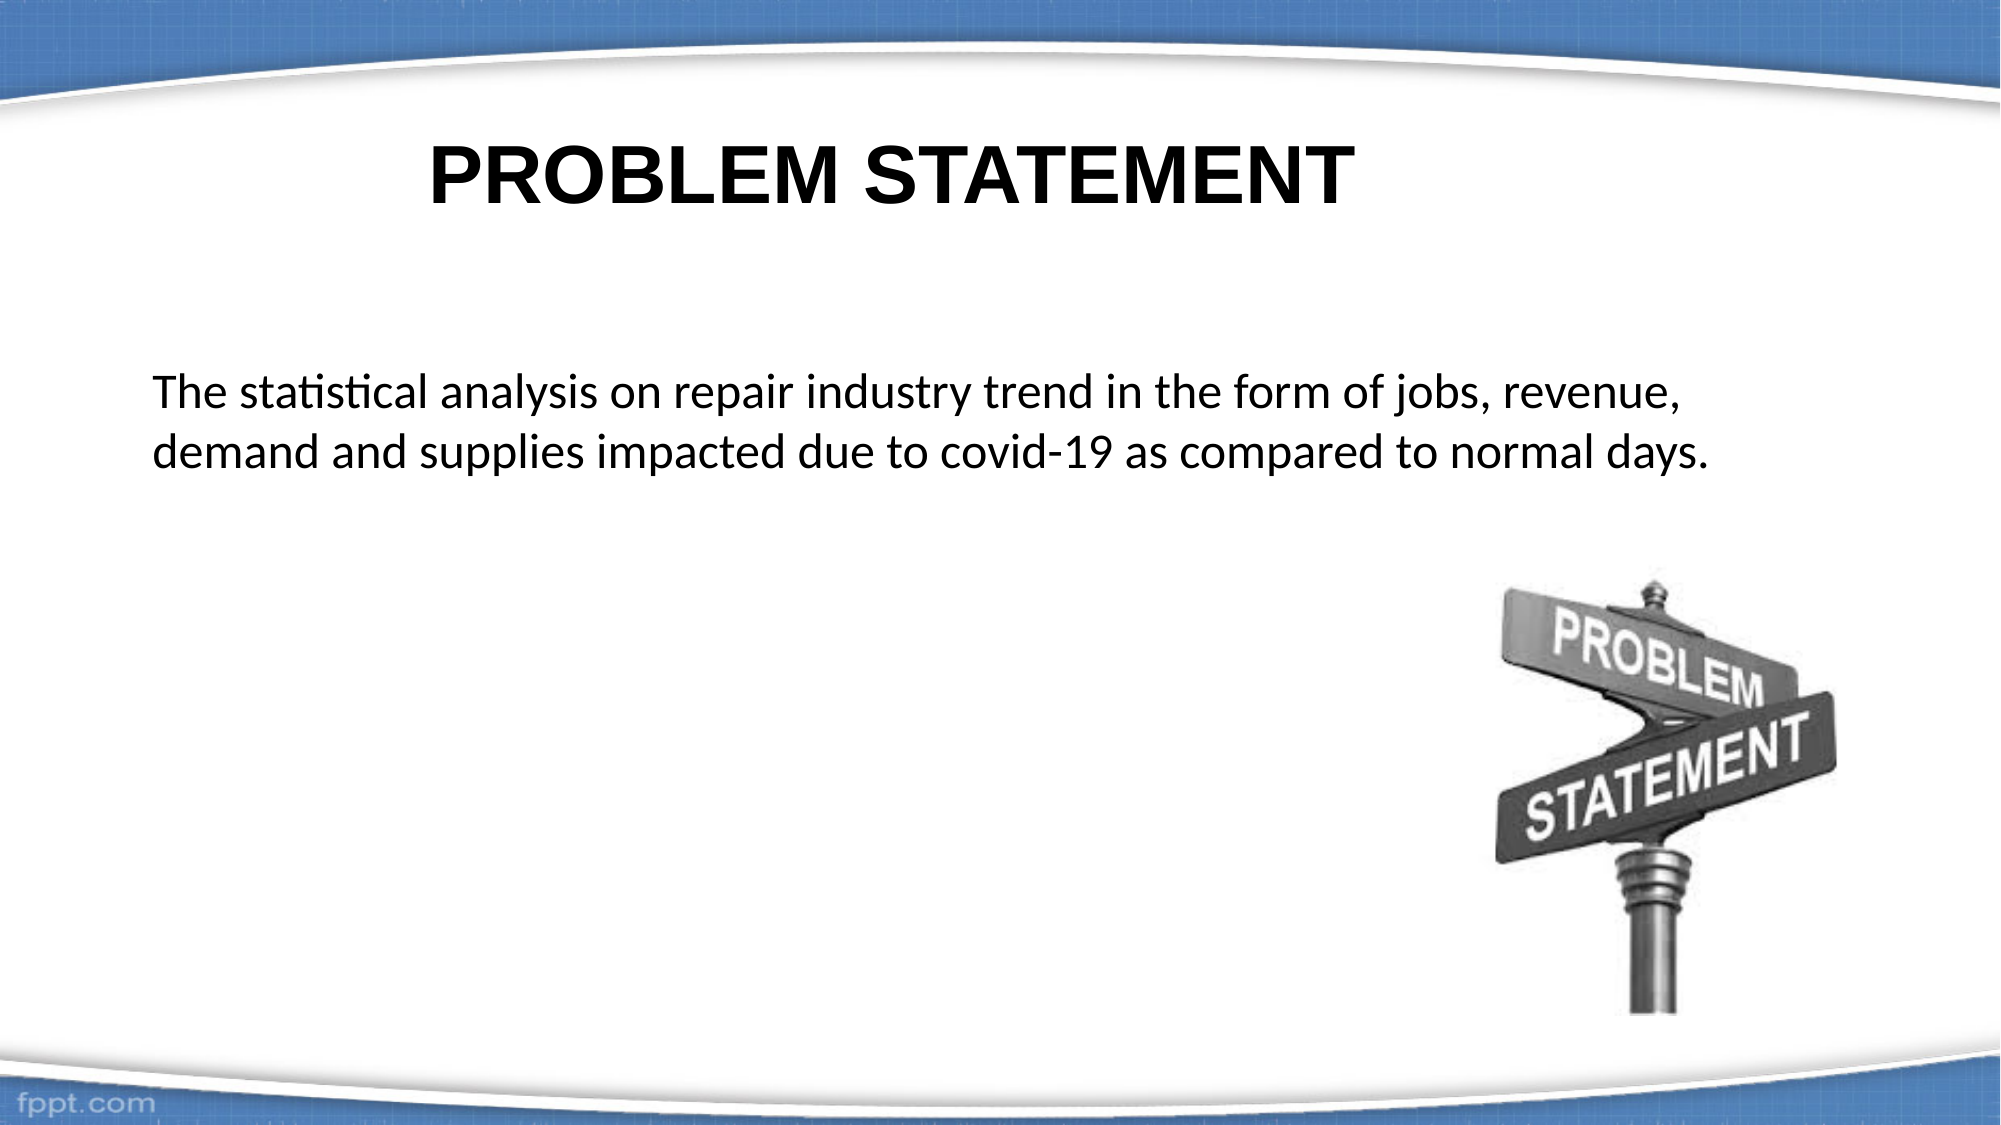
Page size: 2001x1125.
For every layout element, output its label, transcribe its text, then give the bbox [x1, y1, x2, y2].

title PROBLEM STATEMENT [413, 83, 1476, 271]
picture [0, 0, 2001, 1125]
text_box The statistical analysis on repair industry trend in the form of jobs, revenue, demand and supplies impacted due to covid-19 as compared to normal days. [137, 350, 1863, 486]
